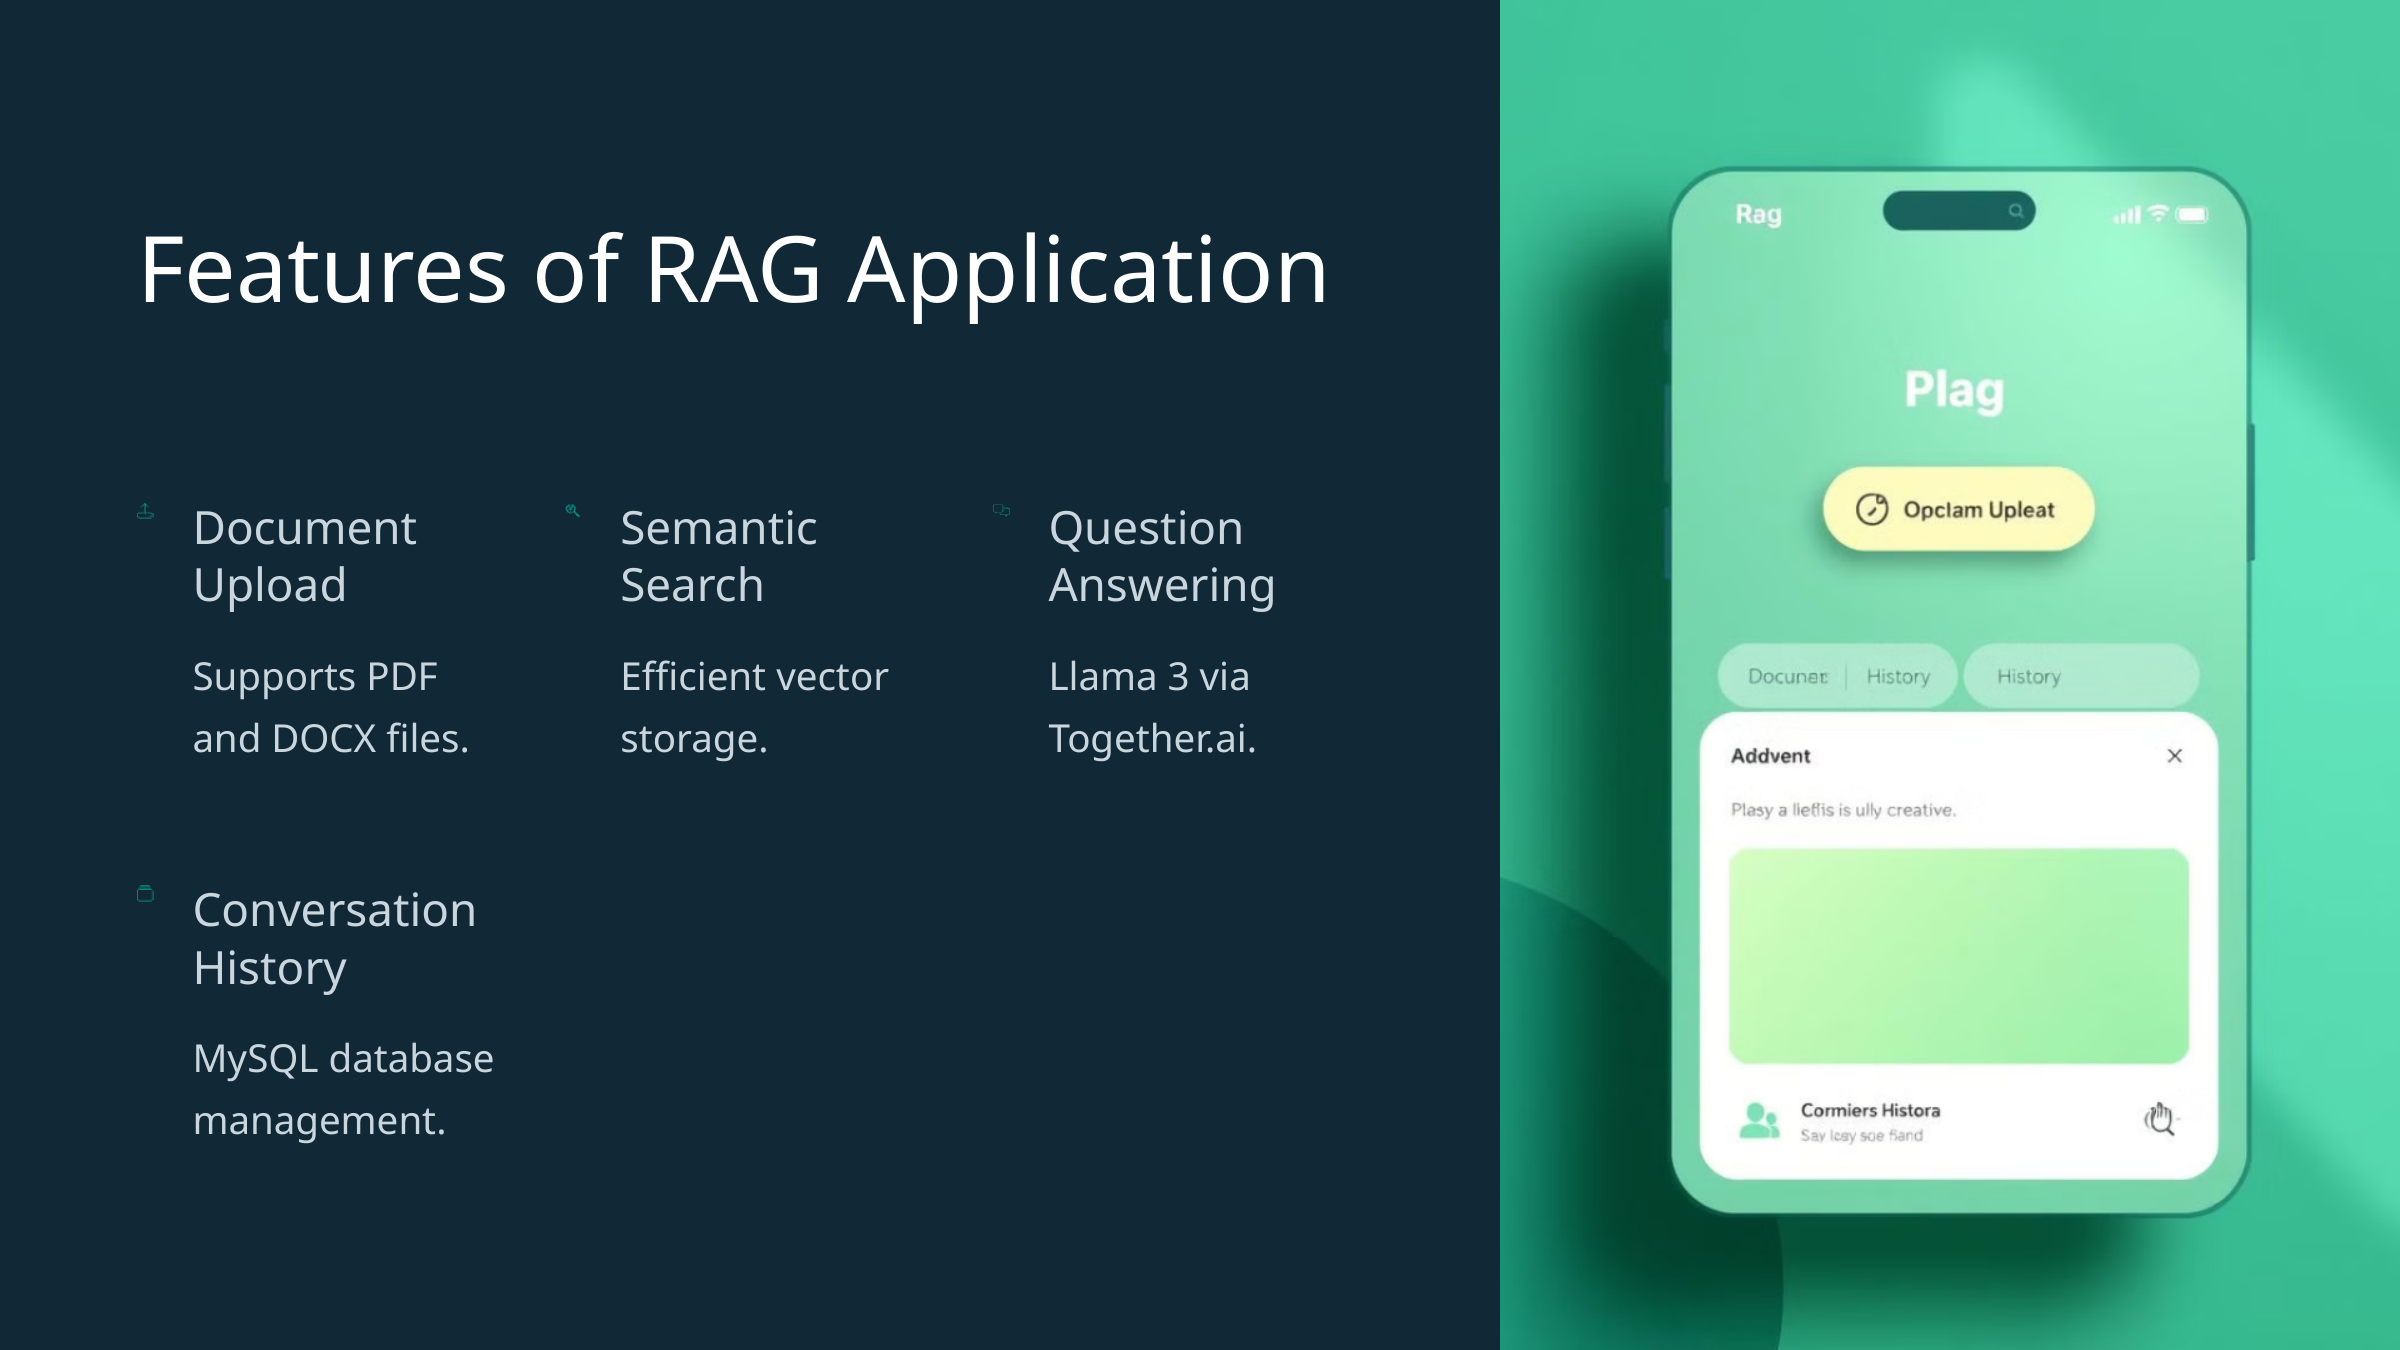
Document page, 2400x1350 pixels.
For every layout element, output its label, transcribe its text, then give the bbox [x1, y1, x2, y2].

picture [993, 503, 1010, 519]
text_box Features of RAG Application [137, 206, 1363, 438]
text_box Conversation History [192, 878, 507, 995]
picture [137, 885, 154, 902]
picture [137, 503, 154, 519]
picture [1499, 0, 2400, 1350]
picture [565, 503, 582, 519]
text_box Semantic Search [620, 496, 935, 612]
text_box Document Upload [192, 496, 507, 612]
text_box Efficient vector storage. [620, 635, 935, 761]
text_box Llama 3 via Together.ai. [1048, 635, 1363, 761]
text_box Question Answering [1048, 496, 1363, 612]
text_box MySQL database management. [192, 1017, 507, 1144]
text_box Supports PDF and DOCX files. [192, 635, 507, 761]
